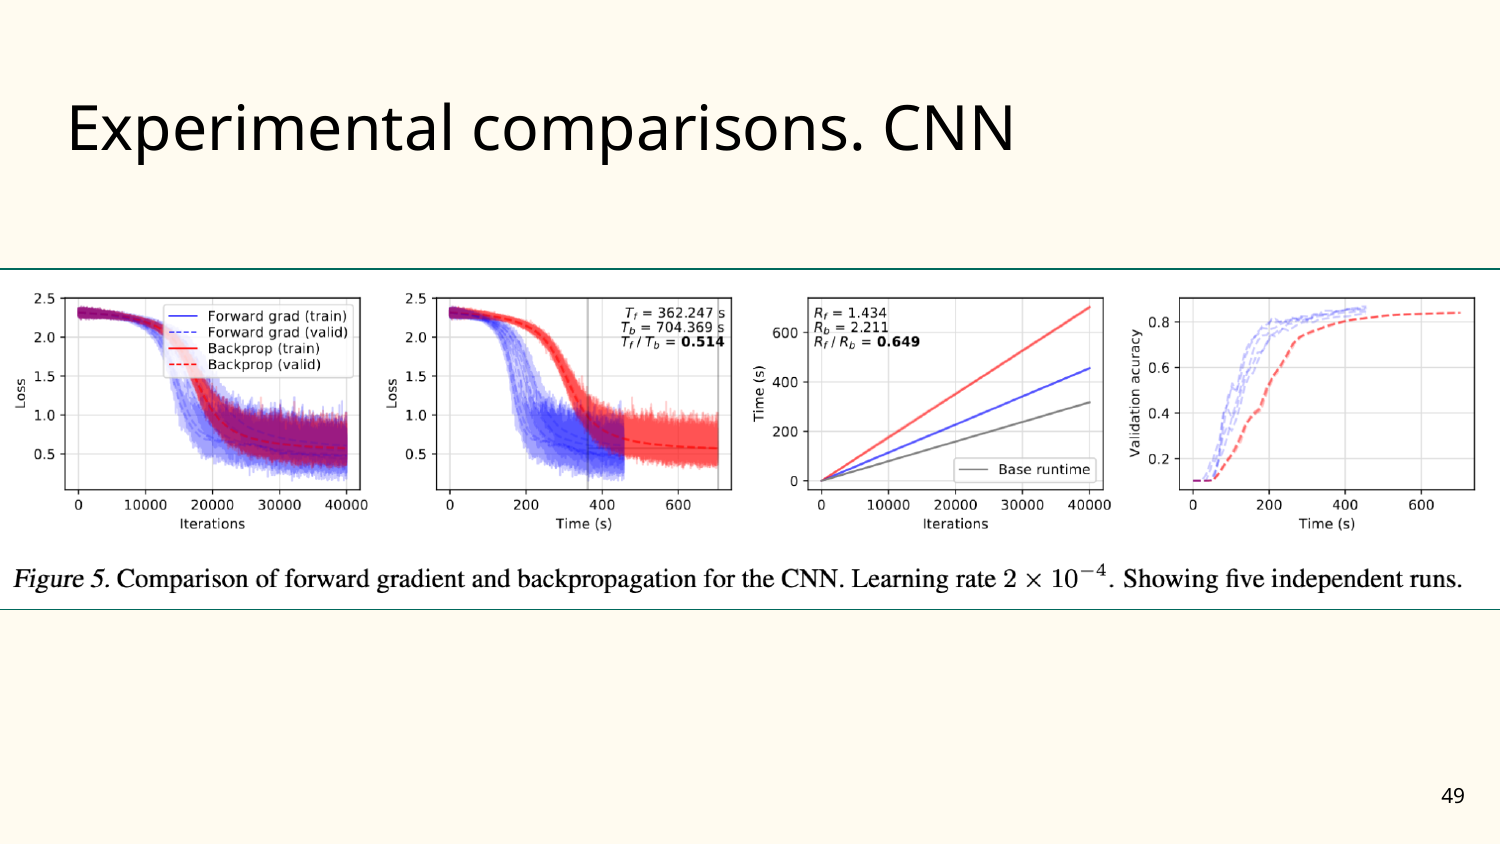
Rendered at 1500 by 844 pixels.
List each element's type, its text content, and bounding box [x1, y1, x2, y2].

title Experimental comparisons. CNN [51, 72, 1449, 174]
picture [0, 269, 1500, 609]
slide_number ‹#› [1389, 764, 1480, 830]
